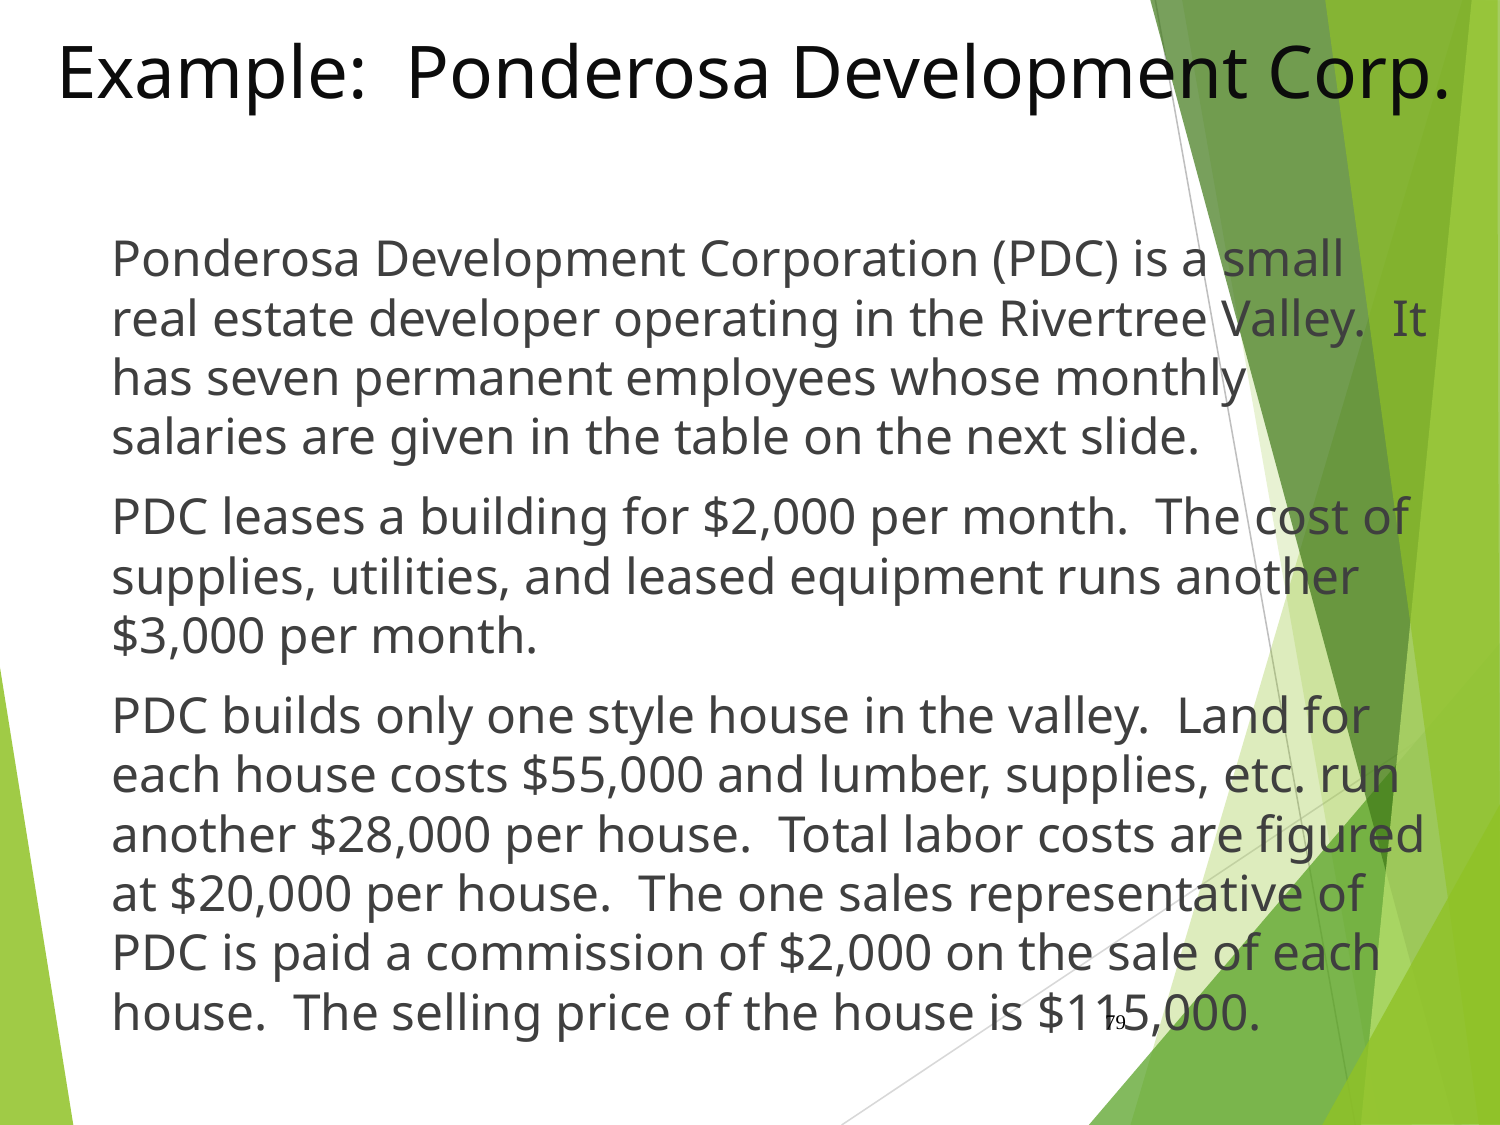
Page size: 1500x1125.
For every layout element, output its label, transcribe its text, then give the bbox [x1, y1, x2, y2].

title Example: Ponderosa Development Corp. [41, 19, 1471, 207]
slide_number ‹#› [1057, 991, 1142, 1051]
list Ponderosa Development Corporation (PDC) is a small real estate developer operating in the Rivertree Valley. It has seven permanent employees whose monthly salaries are given in the table on the next slide. PDC leases a building for $2,000 per month. The cost of supplies, utilities, and leased equipment runs another $3,000 per month. PDC builds only one style house in the valley. Land for each house costs $55,000 and lumber, supplies, etc. run another $28,000 per house. Total labor costs are figured at $20,000 per house. The one sales representative of PDC is paid a commission of $2,000 on the sale of each house. The selling price of the house is $115,000. [41, 220, 1447, 1059]
